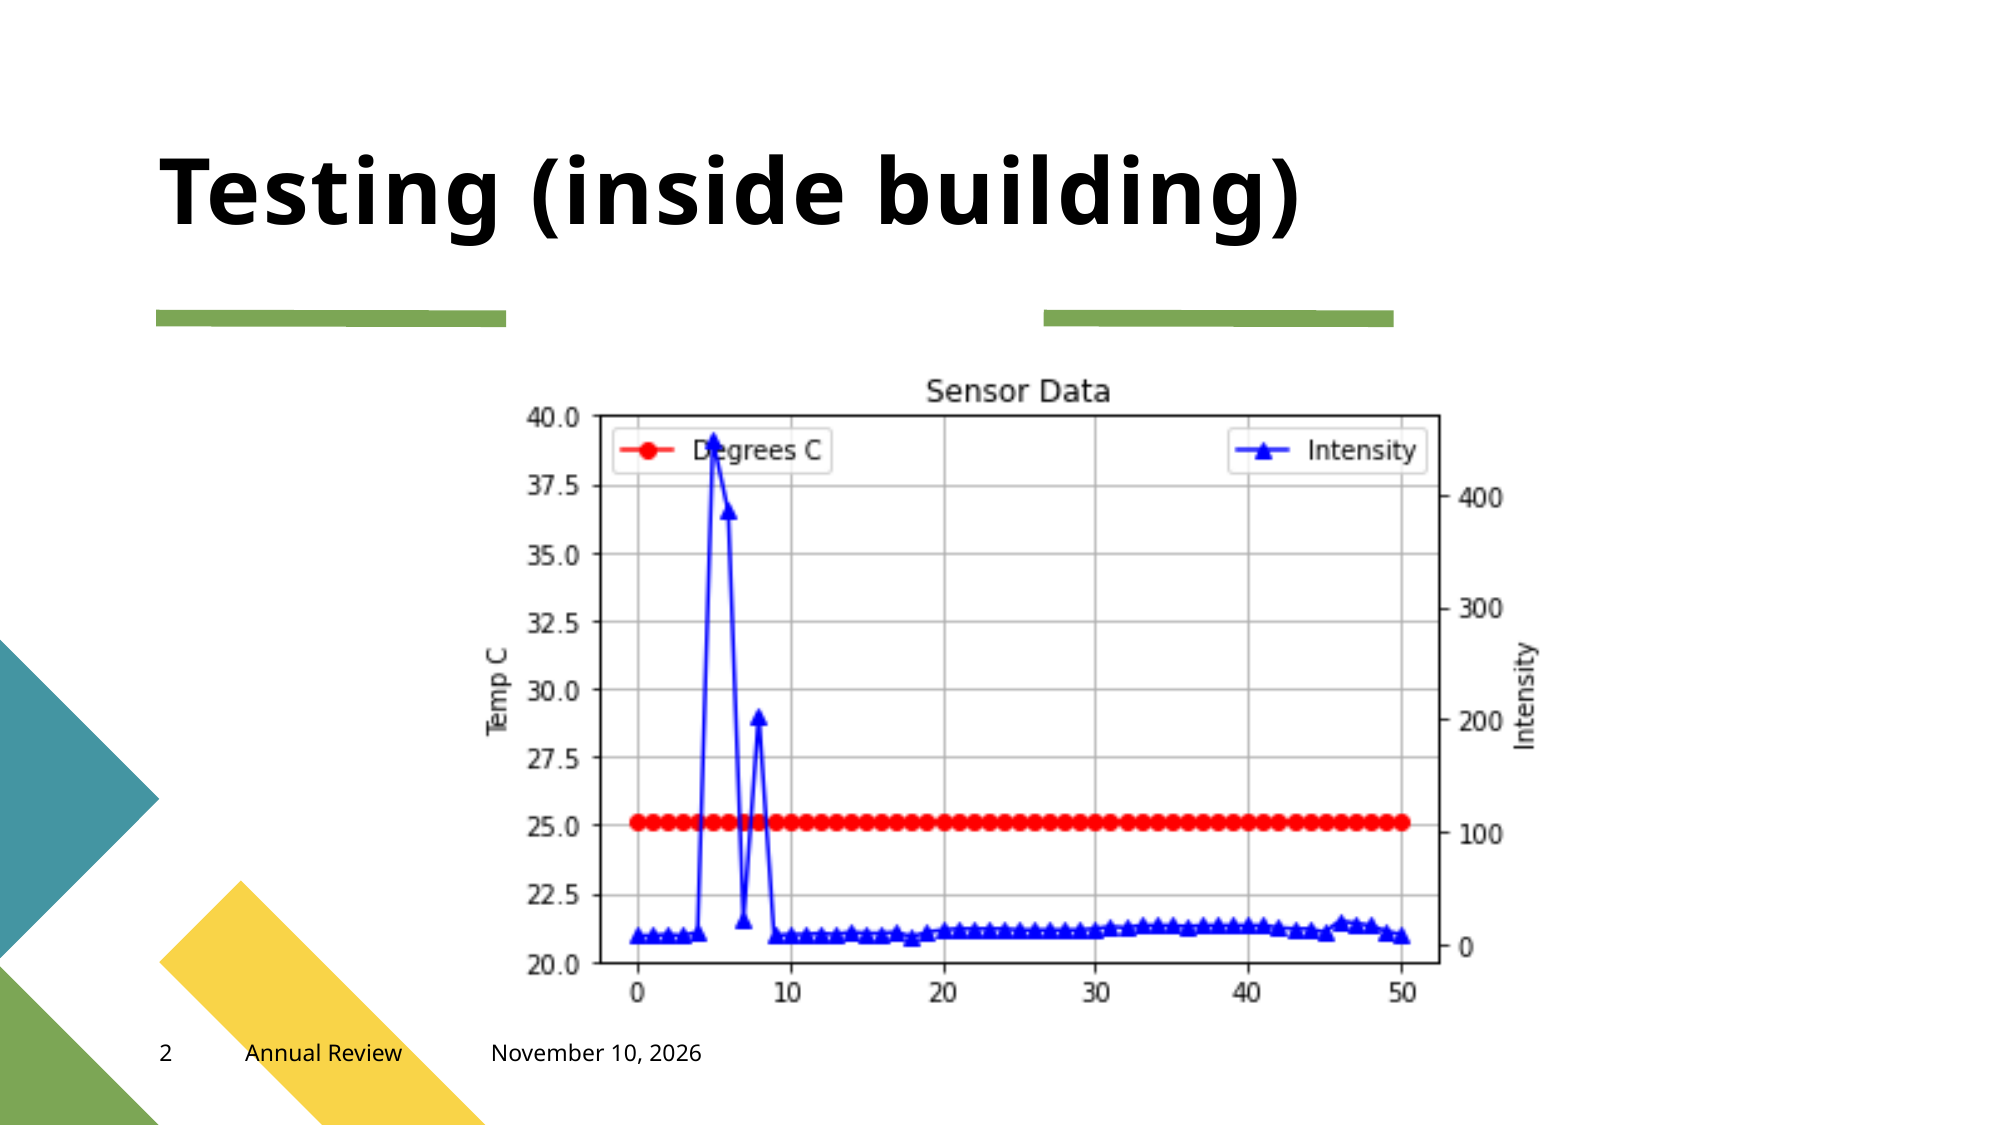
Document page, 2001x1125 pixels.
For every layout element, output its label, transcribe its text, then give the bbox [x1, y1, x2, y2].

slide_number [491, 1038, 707, 1080]
footer Annual Review [246, 1038, 491, 1080]
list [472, 360, 1557, 1023]
title Testing (inside building) [158, 144, 1390, 245]
slide_number 2 [159, 1038, 246, 1080]
